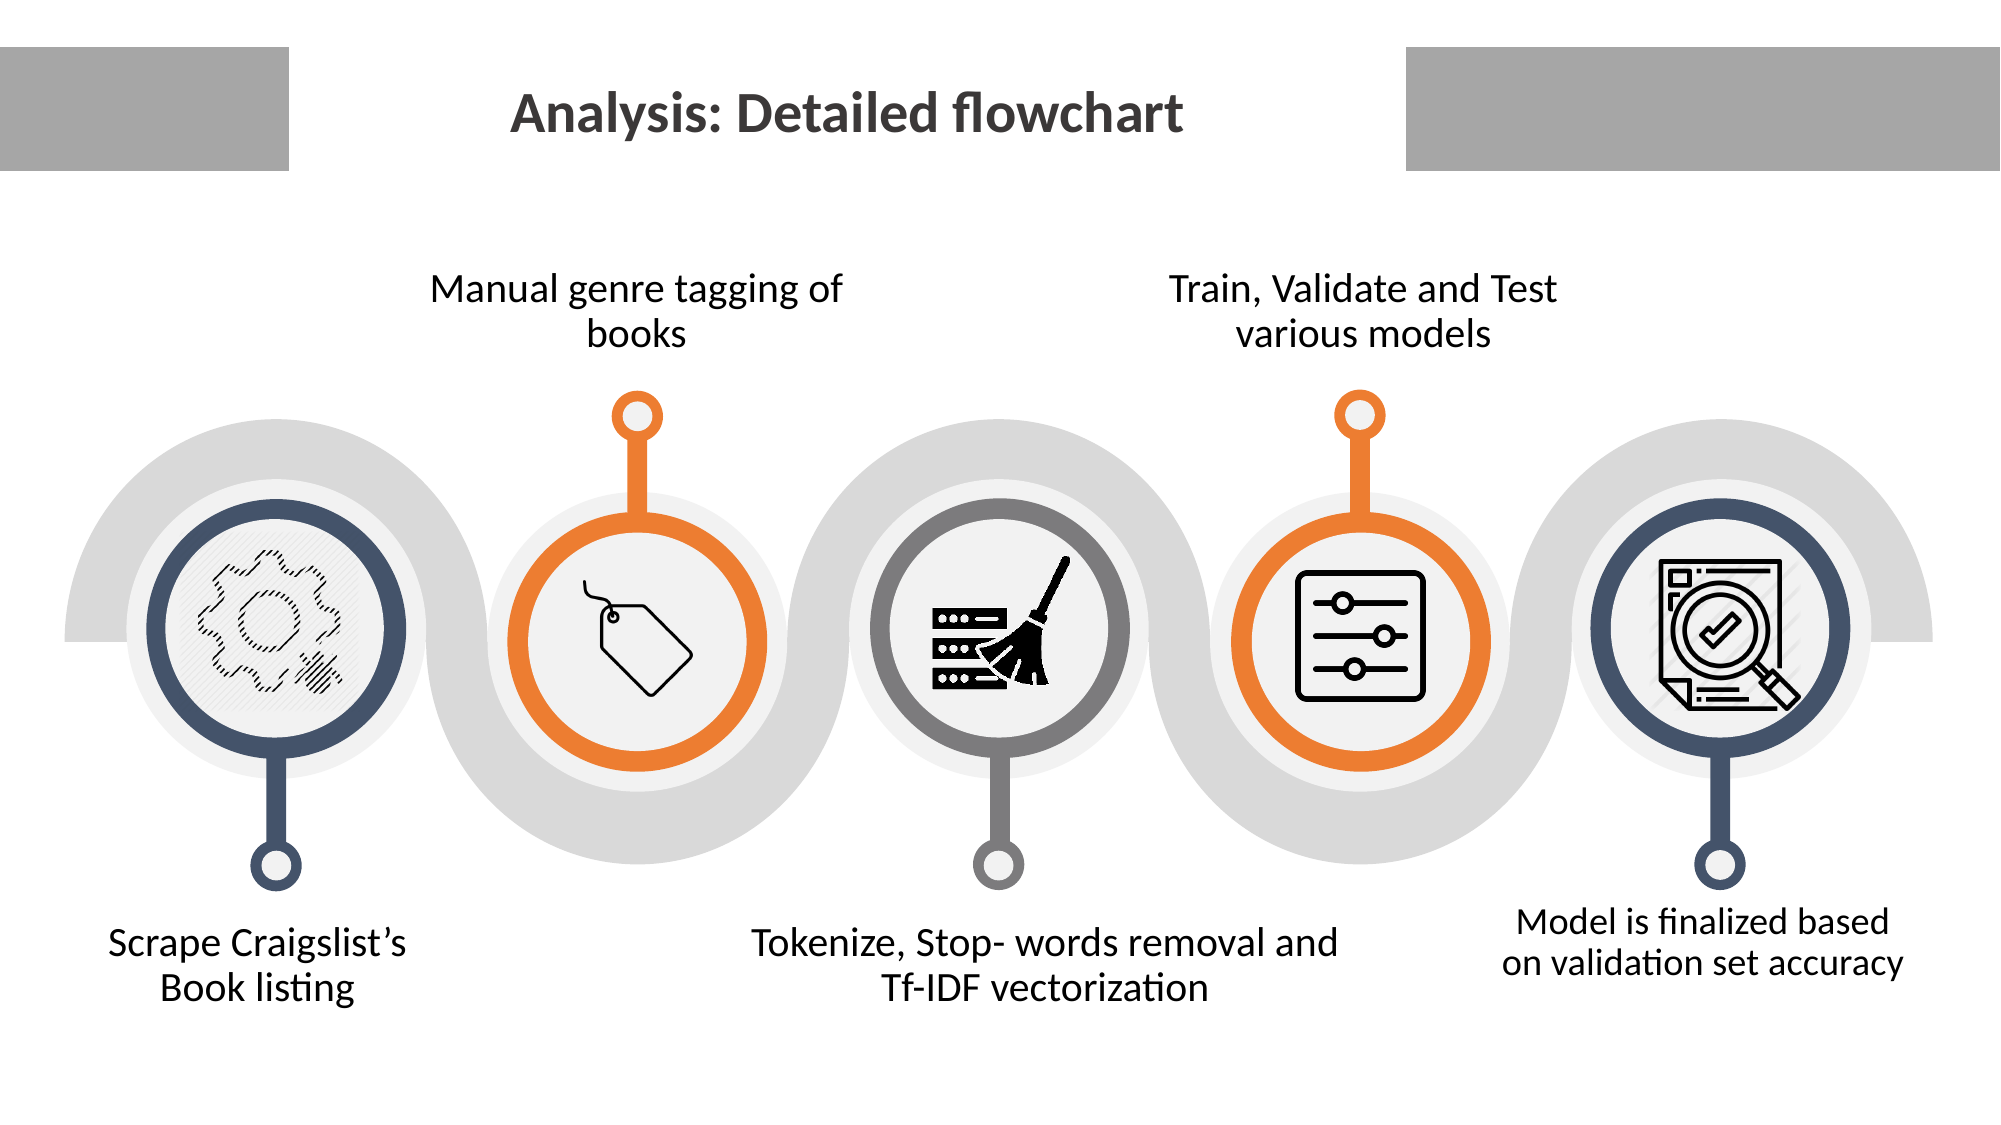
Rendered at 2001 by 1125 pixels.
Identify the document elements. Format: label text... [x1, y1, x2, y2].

list Tokenize, Stop- words removal and Tf-IDF vectorization [727, 912, 1364, 1043]
picture [921, 543, 1080, 698]
list Model is finalized based on validation set accuracy [1481, 893, 1925, 1025]
text_box Manual genre tagging of books [369, 258, 904, 325]
picture [178, 530, 360, 712]
text_box [1408, 47, 2000, 171]
list Scrape Craigslist’s Book listing [52, 912, 463, 1071]
list Train, Validate and Test various models [1096, 258, 1631, 325]
text_box Analysis: Detailed flowchart [287, 47, 1408, 171]
picture [560, 562, 712, 713]
picture [1294, 570, 1426, 702]
picture [1649, 559, 1801, 711]
text_box [0, 47, 287, 171]
